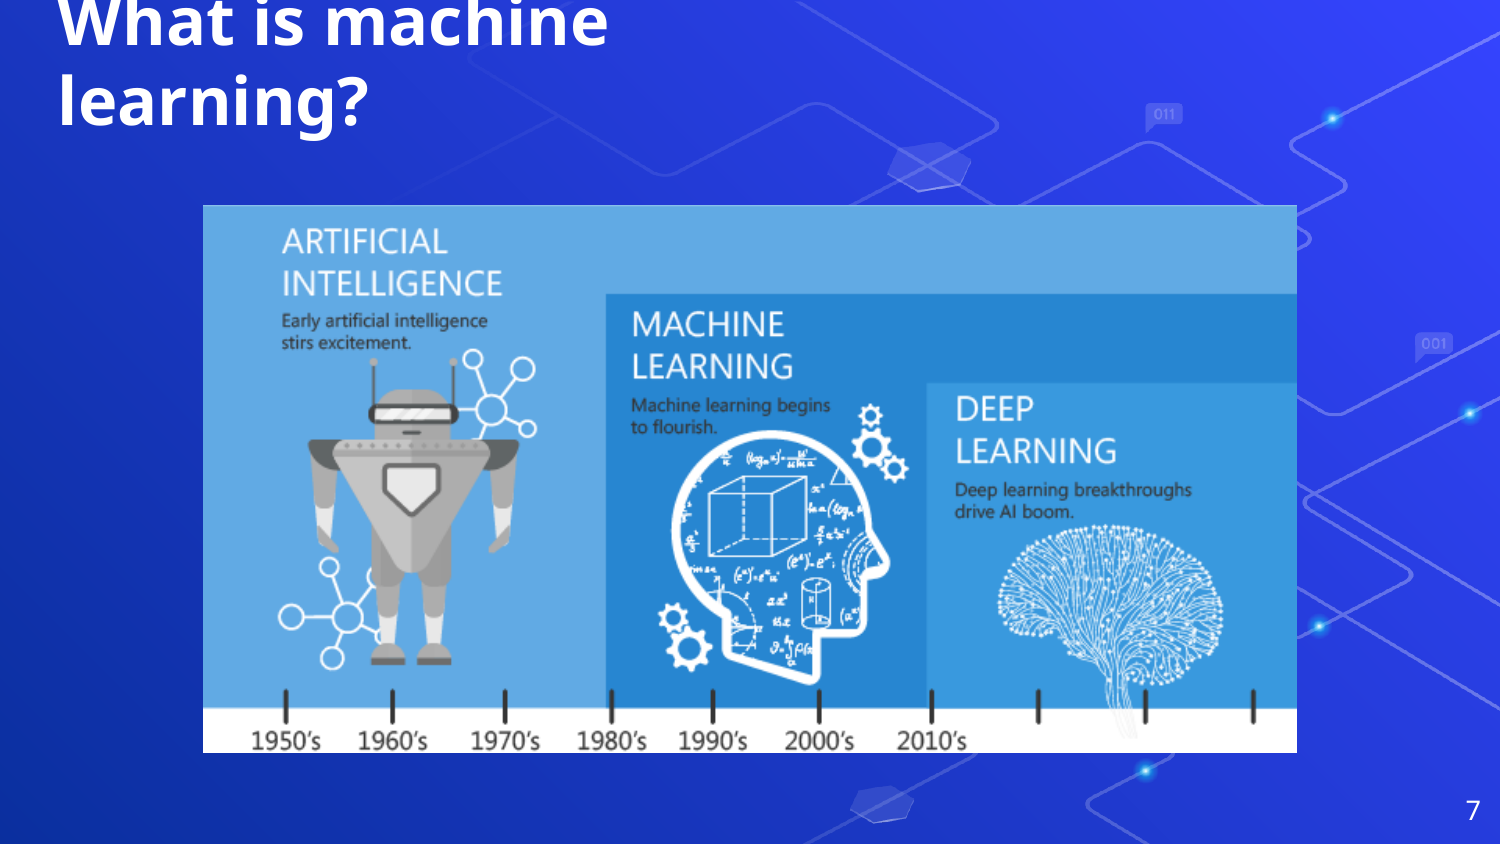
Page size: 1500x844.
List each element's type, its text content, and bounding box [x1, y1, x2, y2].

slide_number 7 [1391, 779, 1482, 844]
title What is machine learning? [57, 43, 855, 139]
picture [0, 0, 1500, 844]
